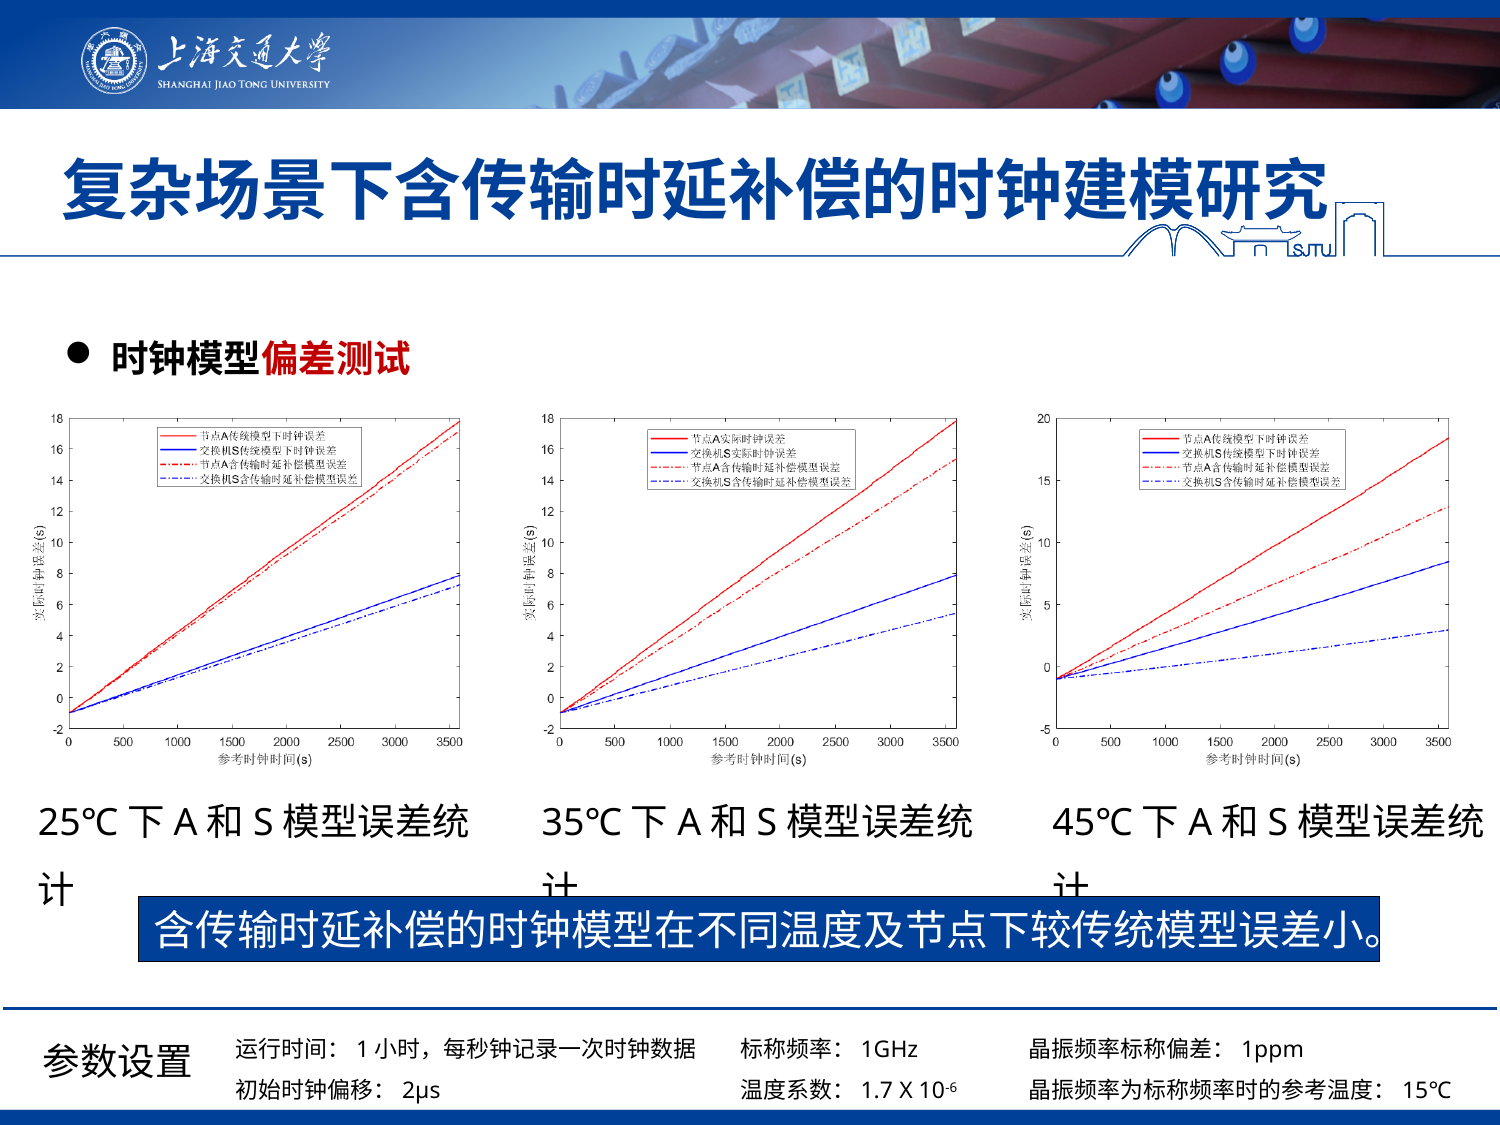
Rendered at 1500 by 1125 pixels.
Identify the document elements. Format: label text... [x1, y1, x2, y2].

text_box 含传输时延补偿的时钟模型在不同温度及节点下较传统模型误差小。 [138, 896, 1380, 962]
text_box 标称频率：1GHz 温度系数：1.7 X 10-6 [725, 1013, 991, 1111]
text_box 运行时间：1小时，每秒钟记录一次时钟数据 初始时钟偏移：2μs [220, 1013, 713, 1111]
picture [0, 18, 1500, 109]
text_box 45℃下A和S模型误差统计 [1037, 768, 1500, 919]
text_box 时钟模型偏差测试 [49, 304, 601, 388]
text_box 复杂场景下含传输时延补偿的时钟建模研究 [46, 140, 1345, 236]
picture [3, 389, 1497, 770]
text_box 25℃下A和S模型误差统计 [23, 770, 488, 919]
text_box 参数设置 [27, 1030, 208, 1091]
text_box 35℃下A和S模型误差统计 [526, 770, 991, 896]
text_box 晶振频率标称偏差：1ppm 晶振频率为标称频率时的参考温度：15℃ [1013, 1013, 1474, 1111]
